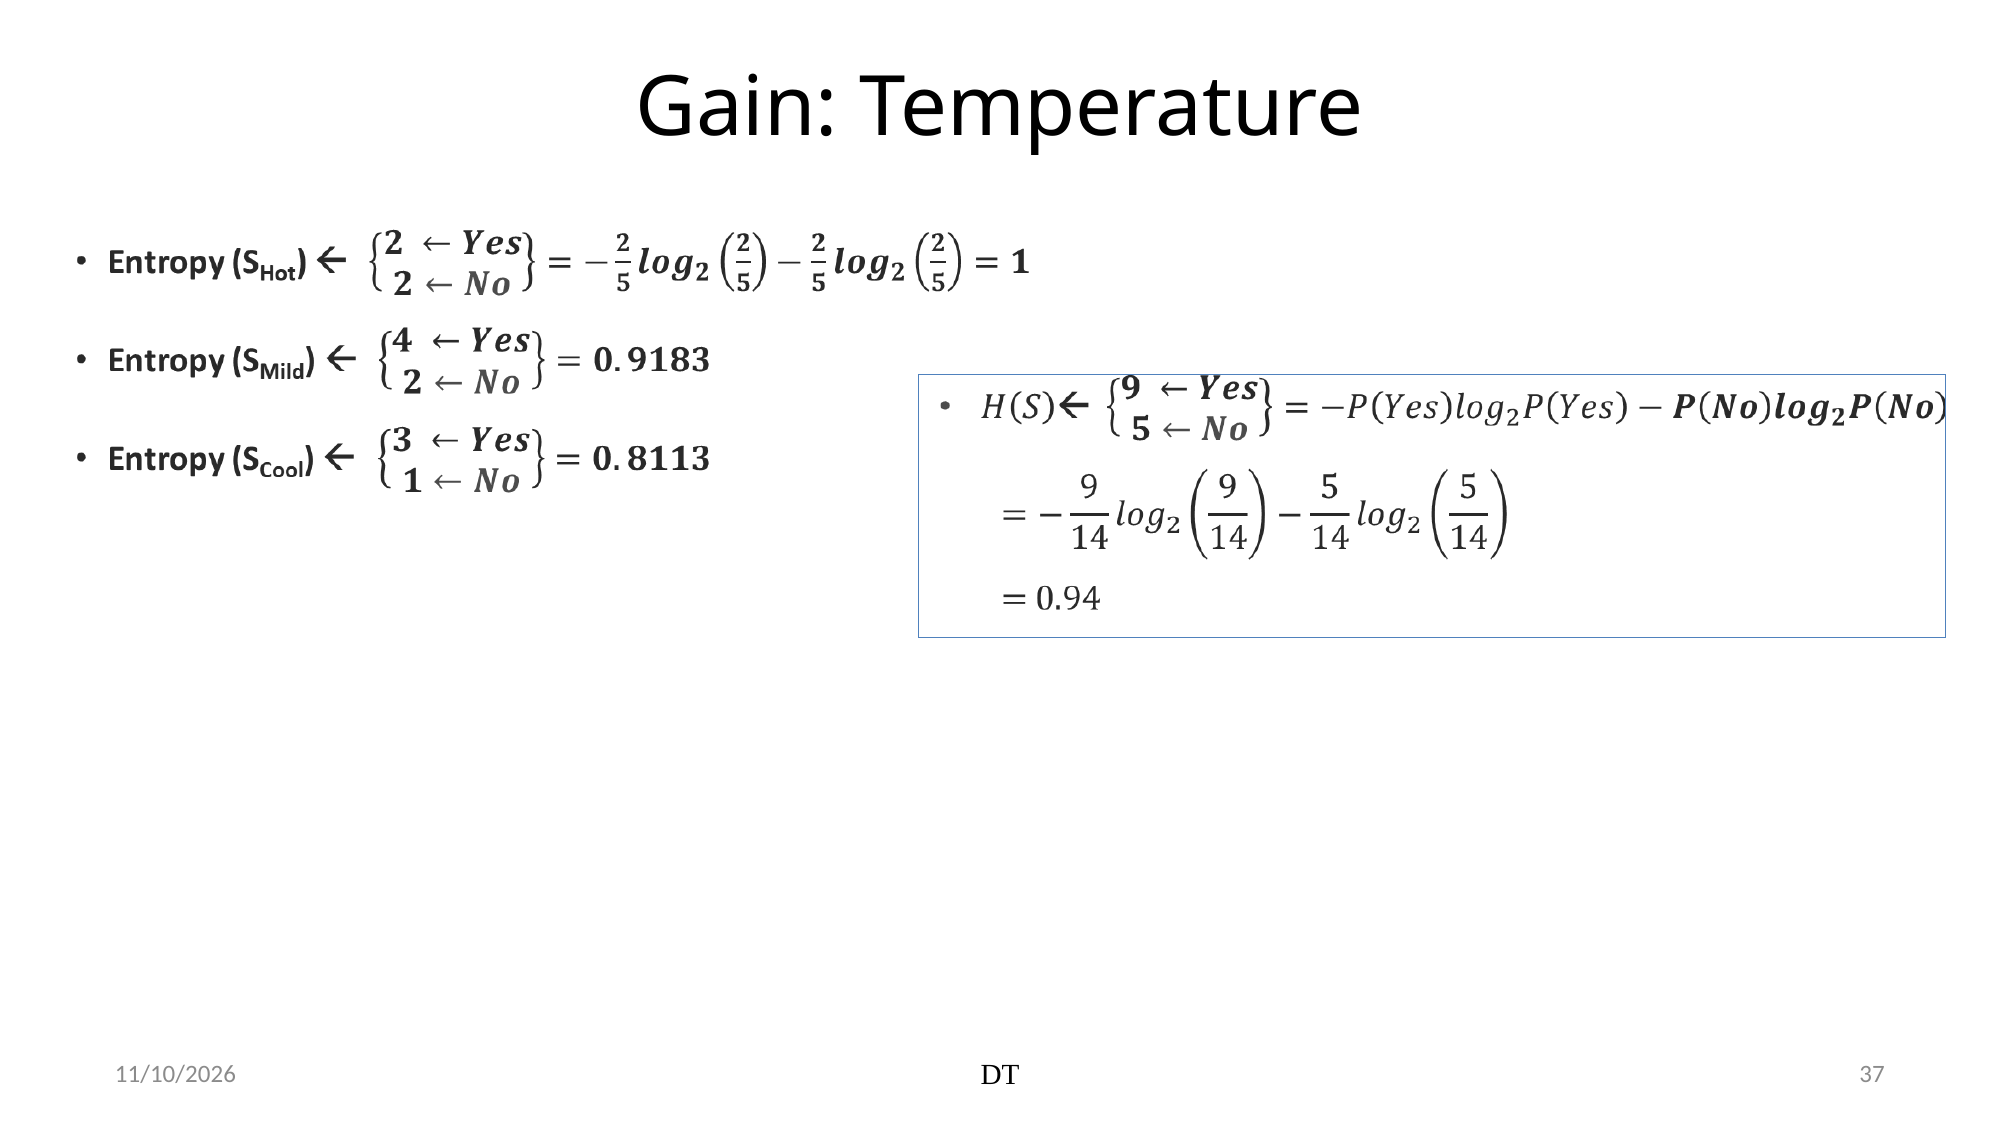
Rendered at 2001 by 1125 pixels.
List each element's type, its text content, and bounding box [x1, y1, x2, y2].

title Gain: Temperature [99, 45, 1900, 233]
slide_number 37 [1433, 1042, 1900, 1103]
picture [54, 227, 1946, 638]
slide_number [99, 1042, 567, 1103]
footer DT [683, 1042, 1317, 1103]
